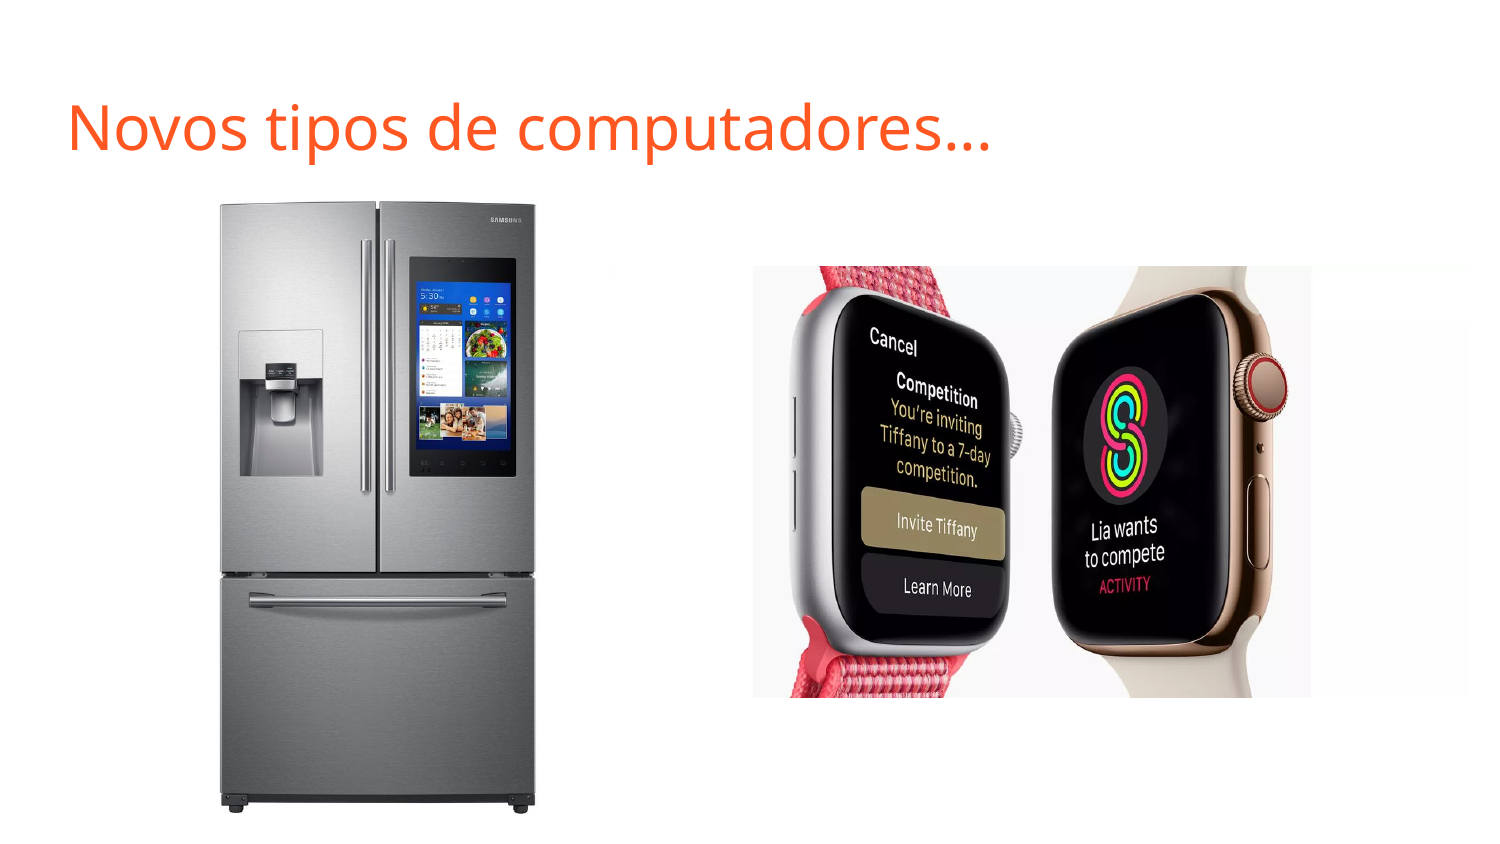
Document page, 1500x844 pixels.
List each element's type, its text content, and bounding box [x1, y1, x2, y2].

picture [50, 179, 1469, 835]
title Novos tipos de computadores... [51, 72, 1449, 167]
